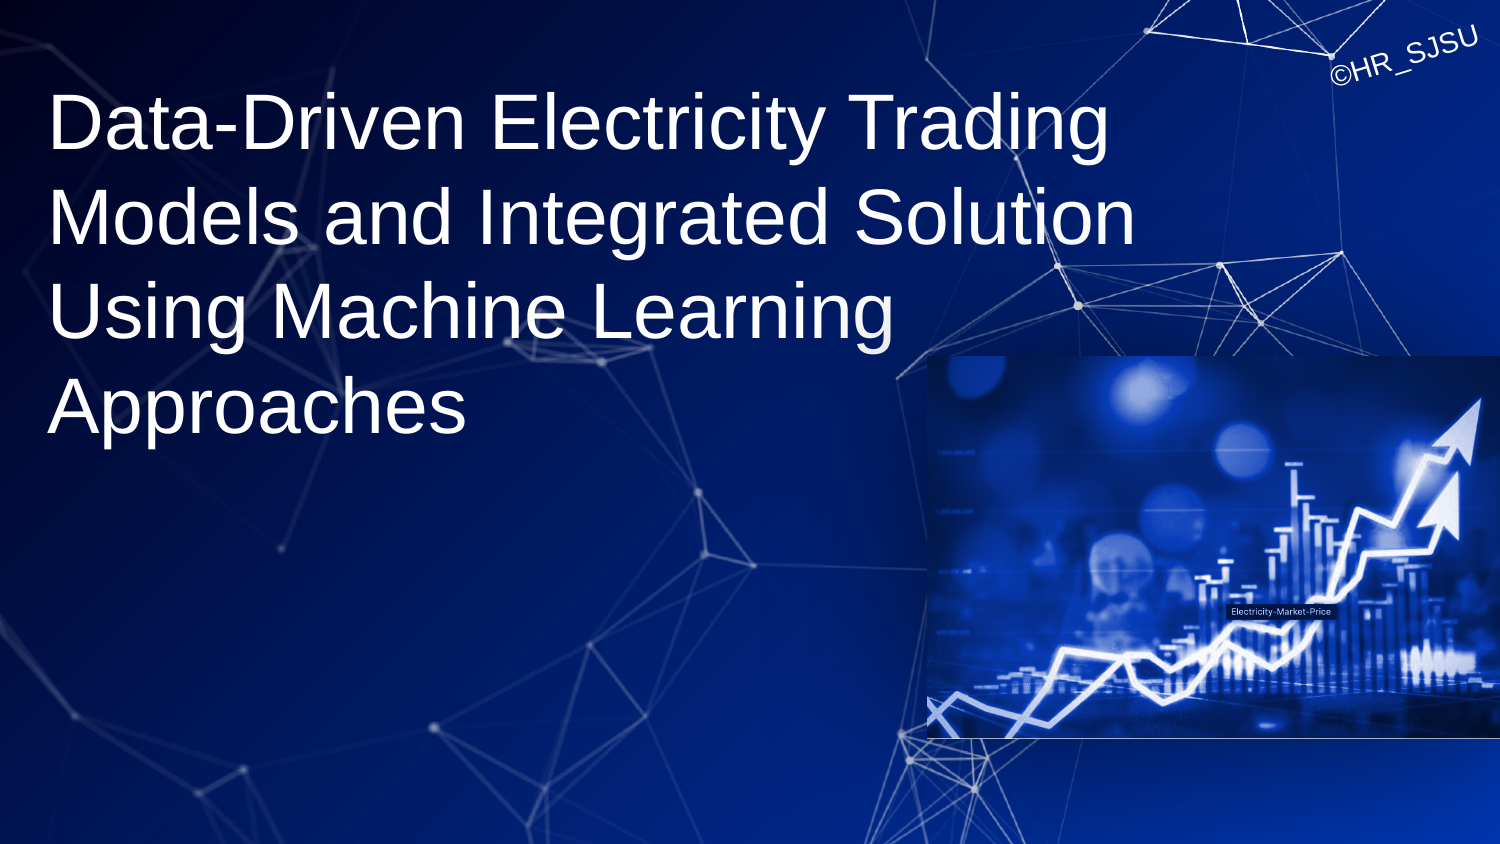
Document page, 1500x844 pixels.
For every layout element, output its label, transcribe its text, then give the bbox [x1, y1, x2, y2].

title Data-Driven Electricity Trading Models and Integrated Solution Using Machine Learning Approaches [47, 70, 1213, 453]
picture [0, 0, 1500, 844]
